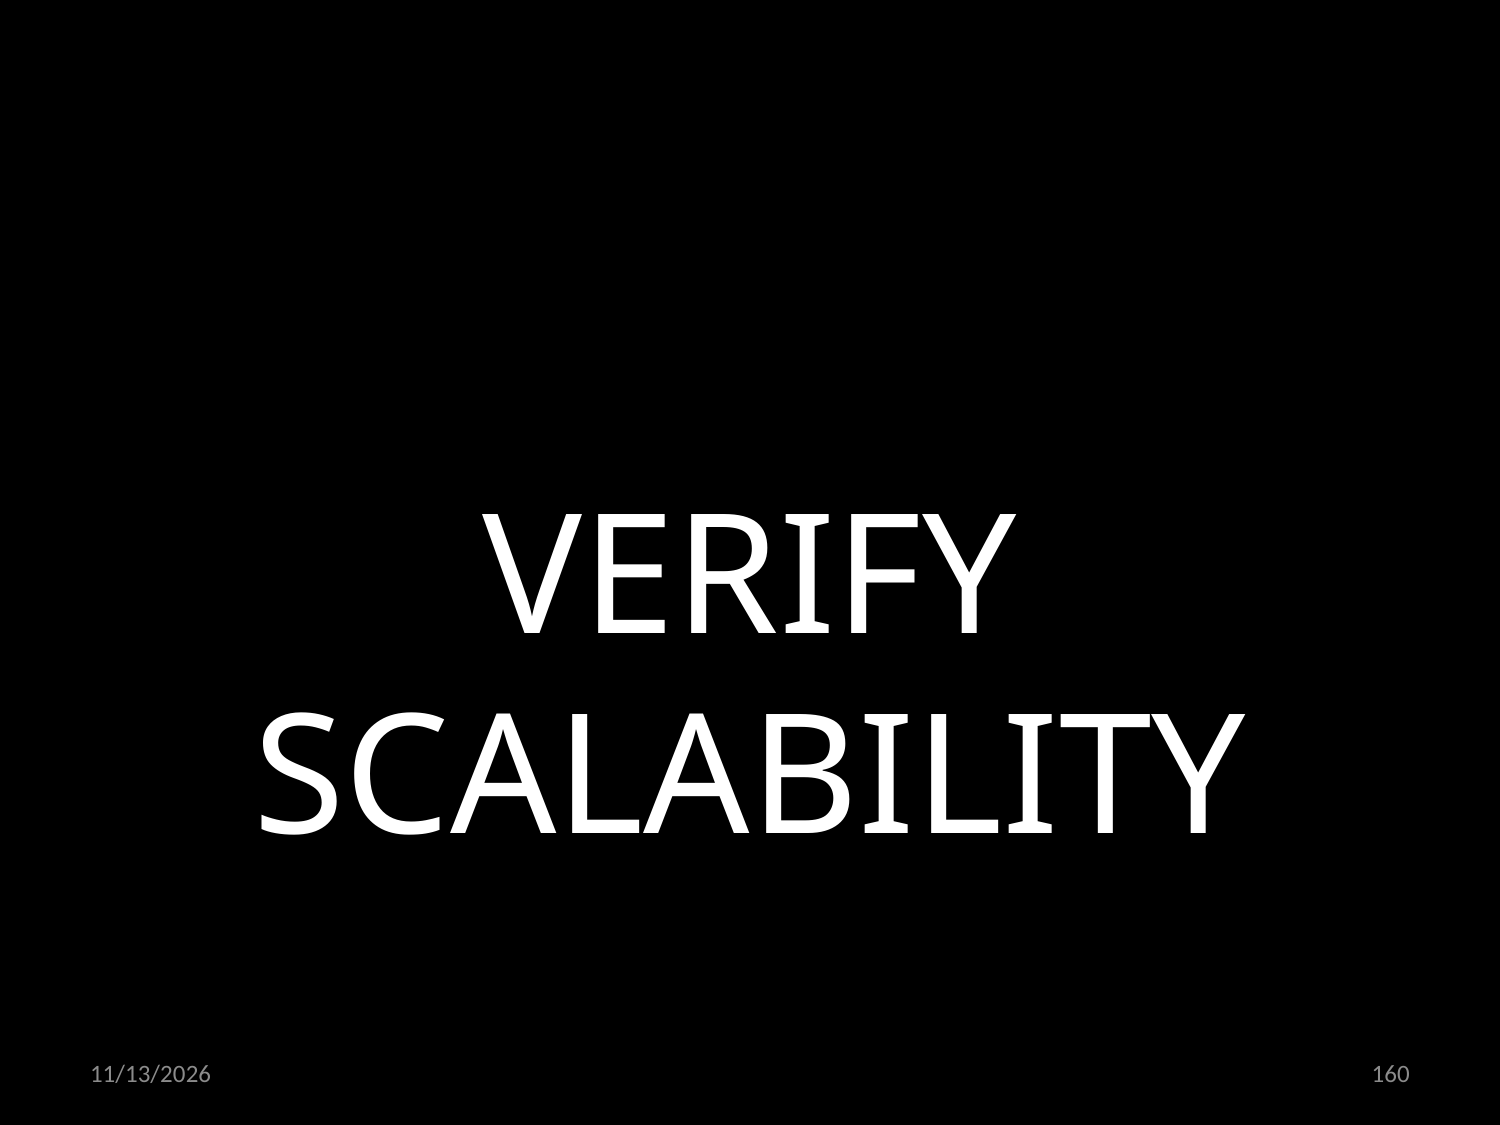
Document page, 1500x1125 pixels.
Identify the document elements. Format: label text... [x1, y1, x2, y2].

text_box VERIFY SCALABILITY [0, 459, 1500, 561]
slide_number 160 [1074, 1042, 1425, 1103]
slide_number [75, 1042, 425, 1103]
